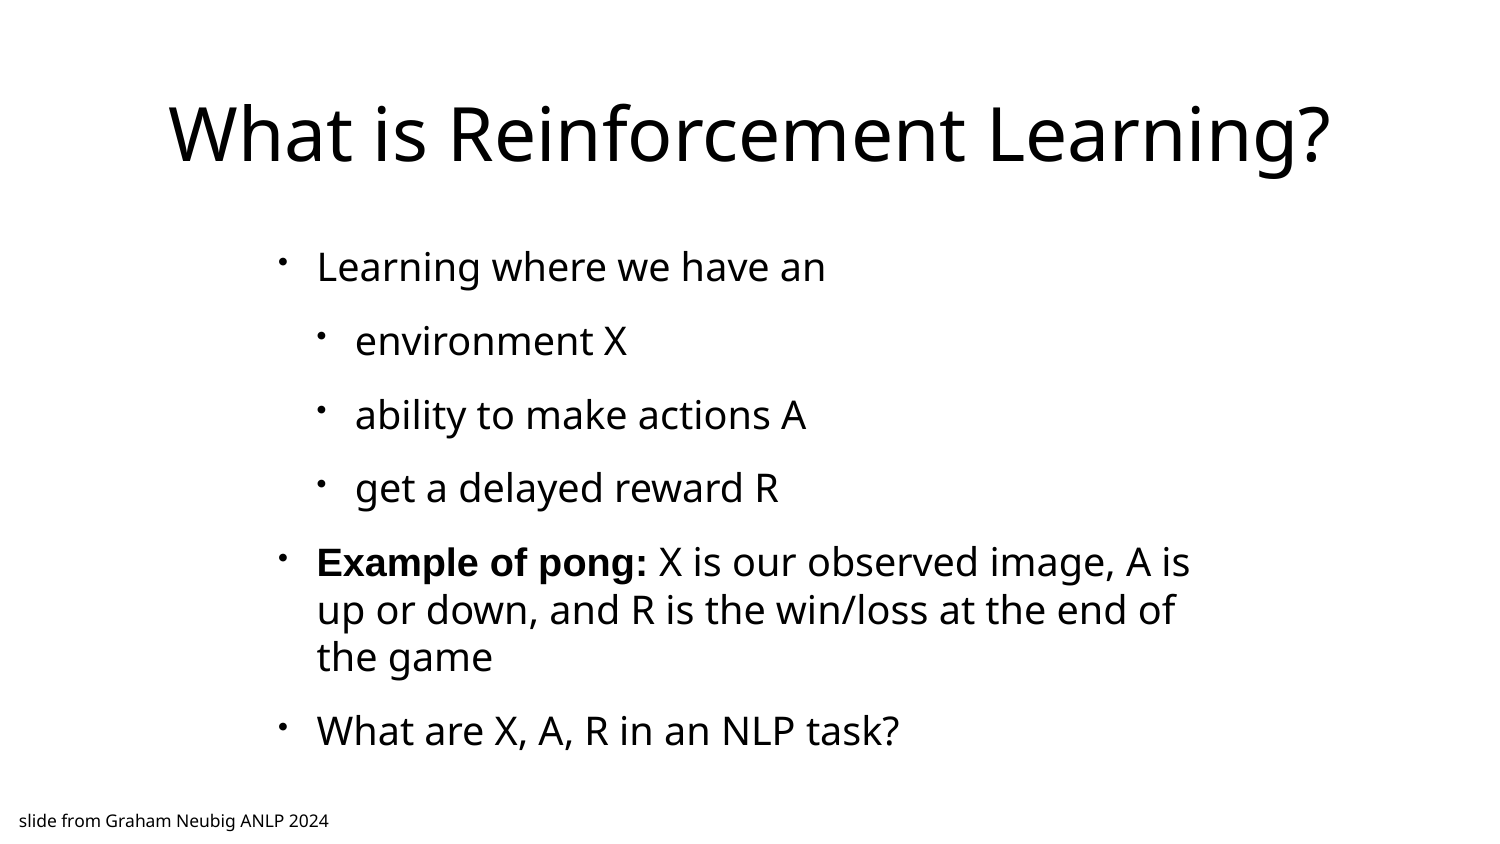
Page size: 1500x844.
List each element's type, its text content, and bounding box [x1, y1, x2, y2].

title What is Reinforcement Learning? [109, 37, 1391, 226]
list Learning where we have an environment X ability to make actions A get a delayed reward R Example of pong: X is our observed image, A is up or down, and R is the win/loss at the end of the game What are X, A, R in an NLP task? [269, 225, 1231, 771]
